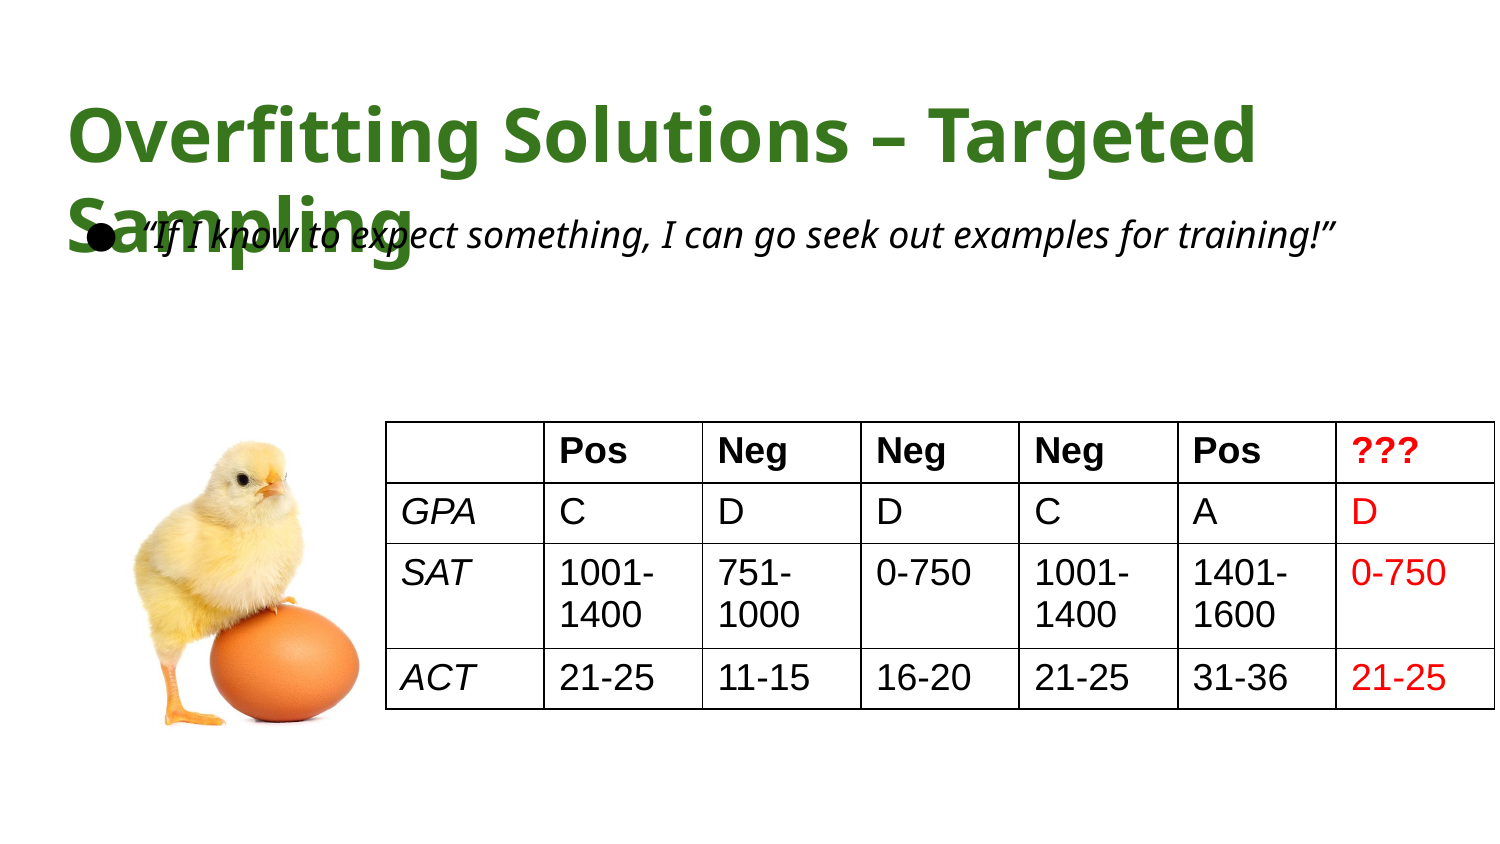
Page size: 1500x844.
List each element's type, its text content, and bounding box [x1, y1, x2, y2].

table_cell C [545, 484, 702, 543]
table_cell 0-750 [1337, 544, 1494, 648]
table_cell 1401-1600 [1179, 544, 1335, 648]
table_cell 1001-1400 [1020, 544, 1177, 648]
list “If I know to expect something, I can go seek out examples for training!” [51, 189, 1449, 750]
table_cell 1001-1400 [545, 544, 702, 648]
table_header Pos [545, 423, 702, 482]
table_cell 31-36 [1179, 649, 1335, 708]
table_header [390, 423, 543, 482]
table_header Neg [703, 423, 860, 482]
title Overfitting Solutions – Targeted Sampling [51, 72, 1449, 167]
table_cell 16-20 [862, 649, 1018, 708]
picture [102, 360, 387, 761]
table_header Pos [1179, 423, 1335, 482]
table_cell 21-25 [545, 649, 702, 708]
table_cell 751-1000 [703, 544, 860, 648]
table_cell D [862, 484, 1018, 543]
table_cell C [1020, 484, 1177, 543]
table_cell ACT [390, 649, 543, 708]
table_header ??? [1337, 423, 1494, 482]
table_cell D [703, 484, 860, 543]
table_cell SAT [390, 544, 543, 648]
table_cell 21-25 [1020, 649, 1177, 708]
table_header Neg [862, 423, 1018, 482]
table_header Neg [1020, 423, 1177, 482]
table_cell D [1337, 484, 1494, 543]
table_cell 0-750 [862, 544, 1018, 648]
table_cell 11-15 [703, 649, 860, 708]
table_cell GPA [390, 484, 543, 543]
table_cell A [1179, 484, 1335, 543]
table_cell 21-25 [1337, 649, 1494, 708]
